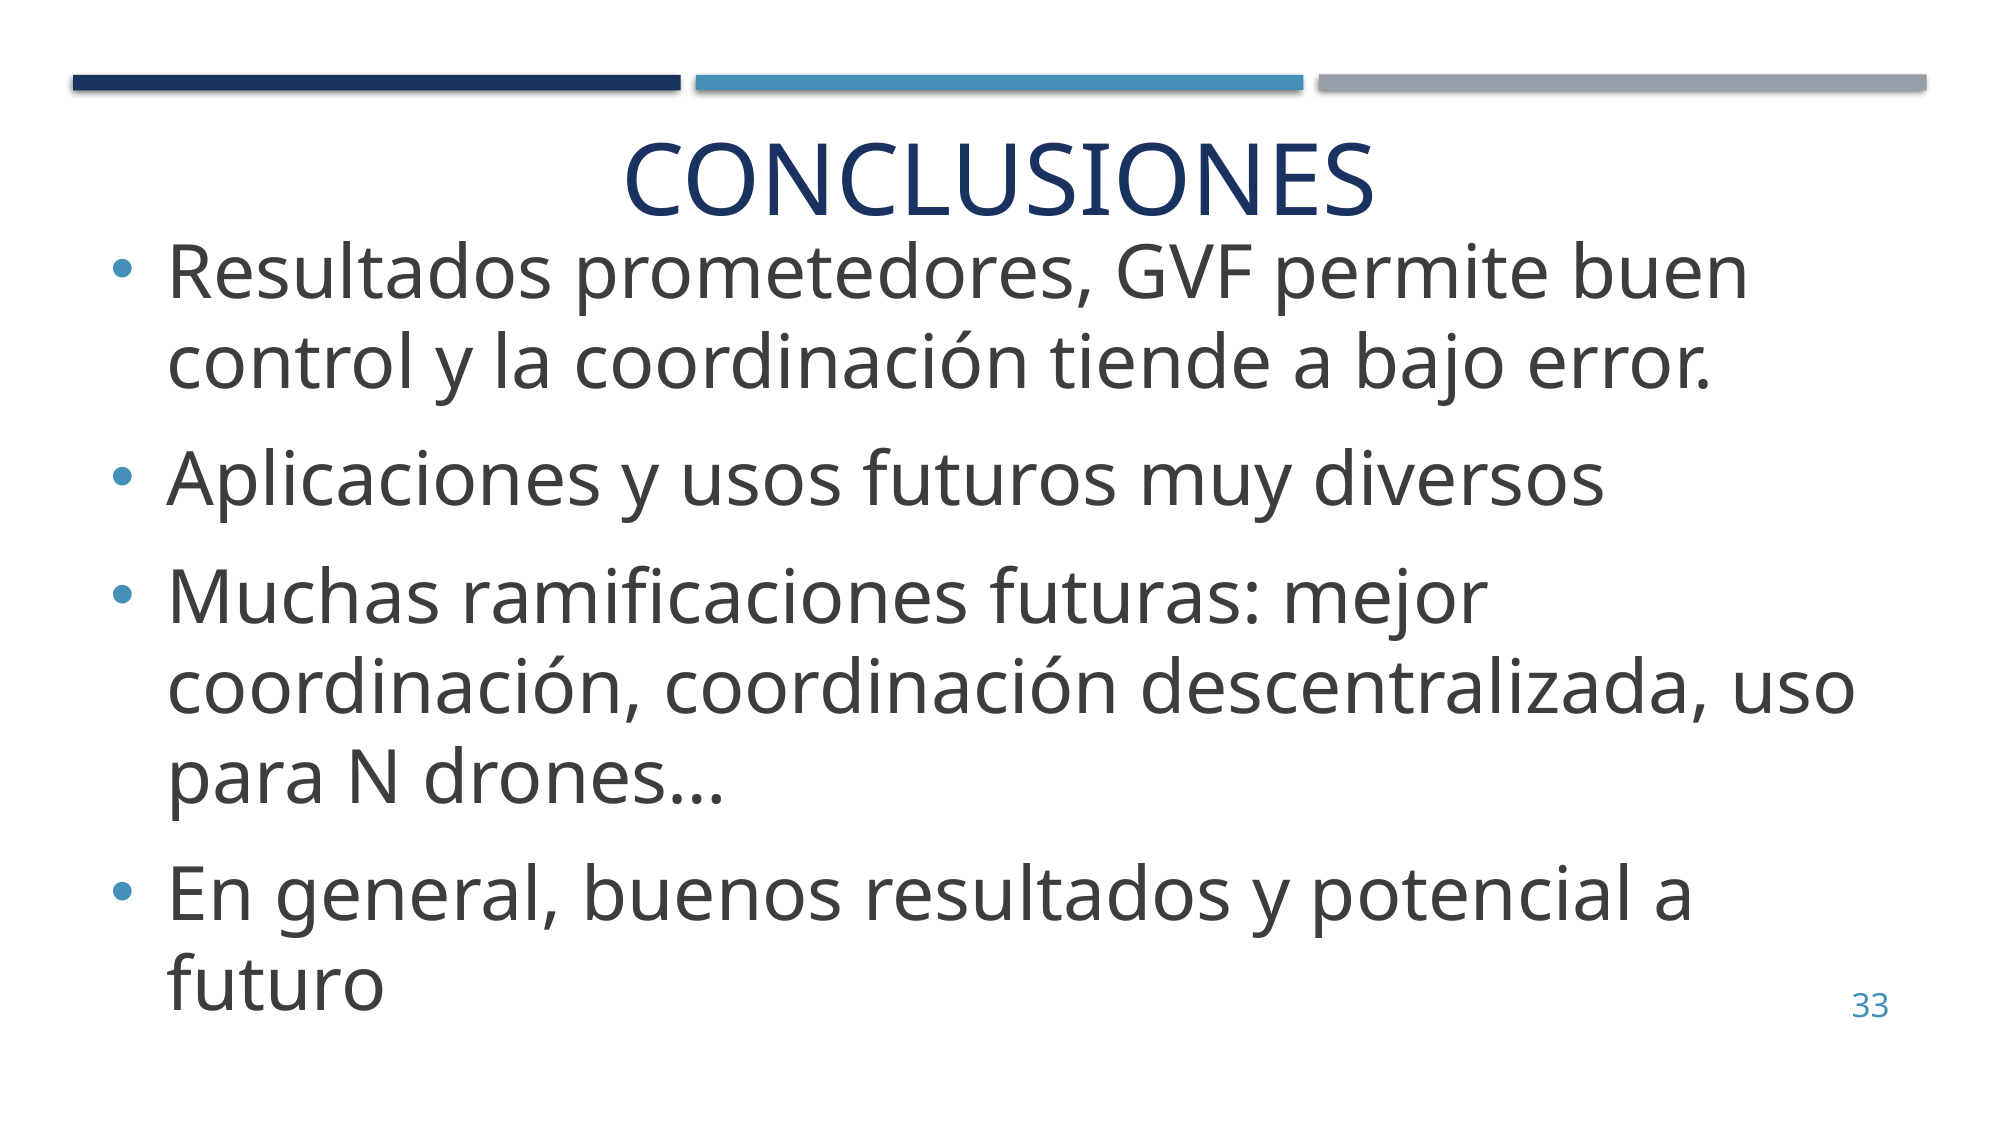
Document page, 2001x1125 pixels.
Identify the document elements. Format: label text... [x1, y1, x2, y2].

list Resultados prometedores, GVF permite buen control y la coordinación tiende a bajo error. Aplicaciones y usos futuros muy diversos Muchas ramificaciones futuras: mejor coordinación, coordinación descentralizada, uso para N drones… En general, buenos resultados y potencial a futuro [95, 211, 1905, 1037]
slide_number 33 [1732, 977, 1905, 1037]
title Conclusiones [95, 94, 1905, 211]
